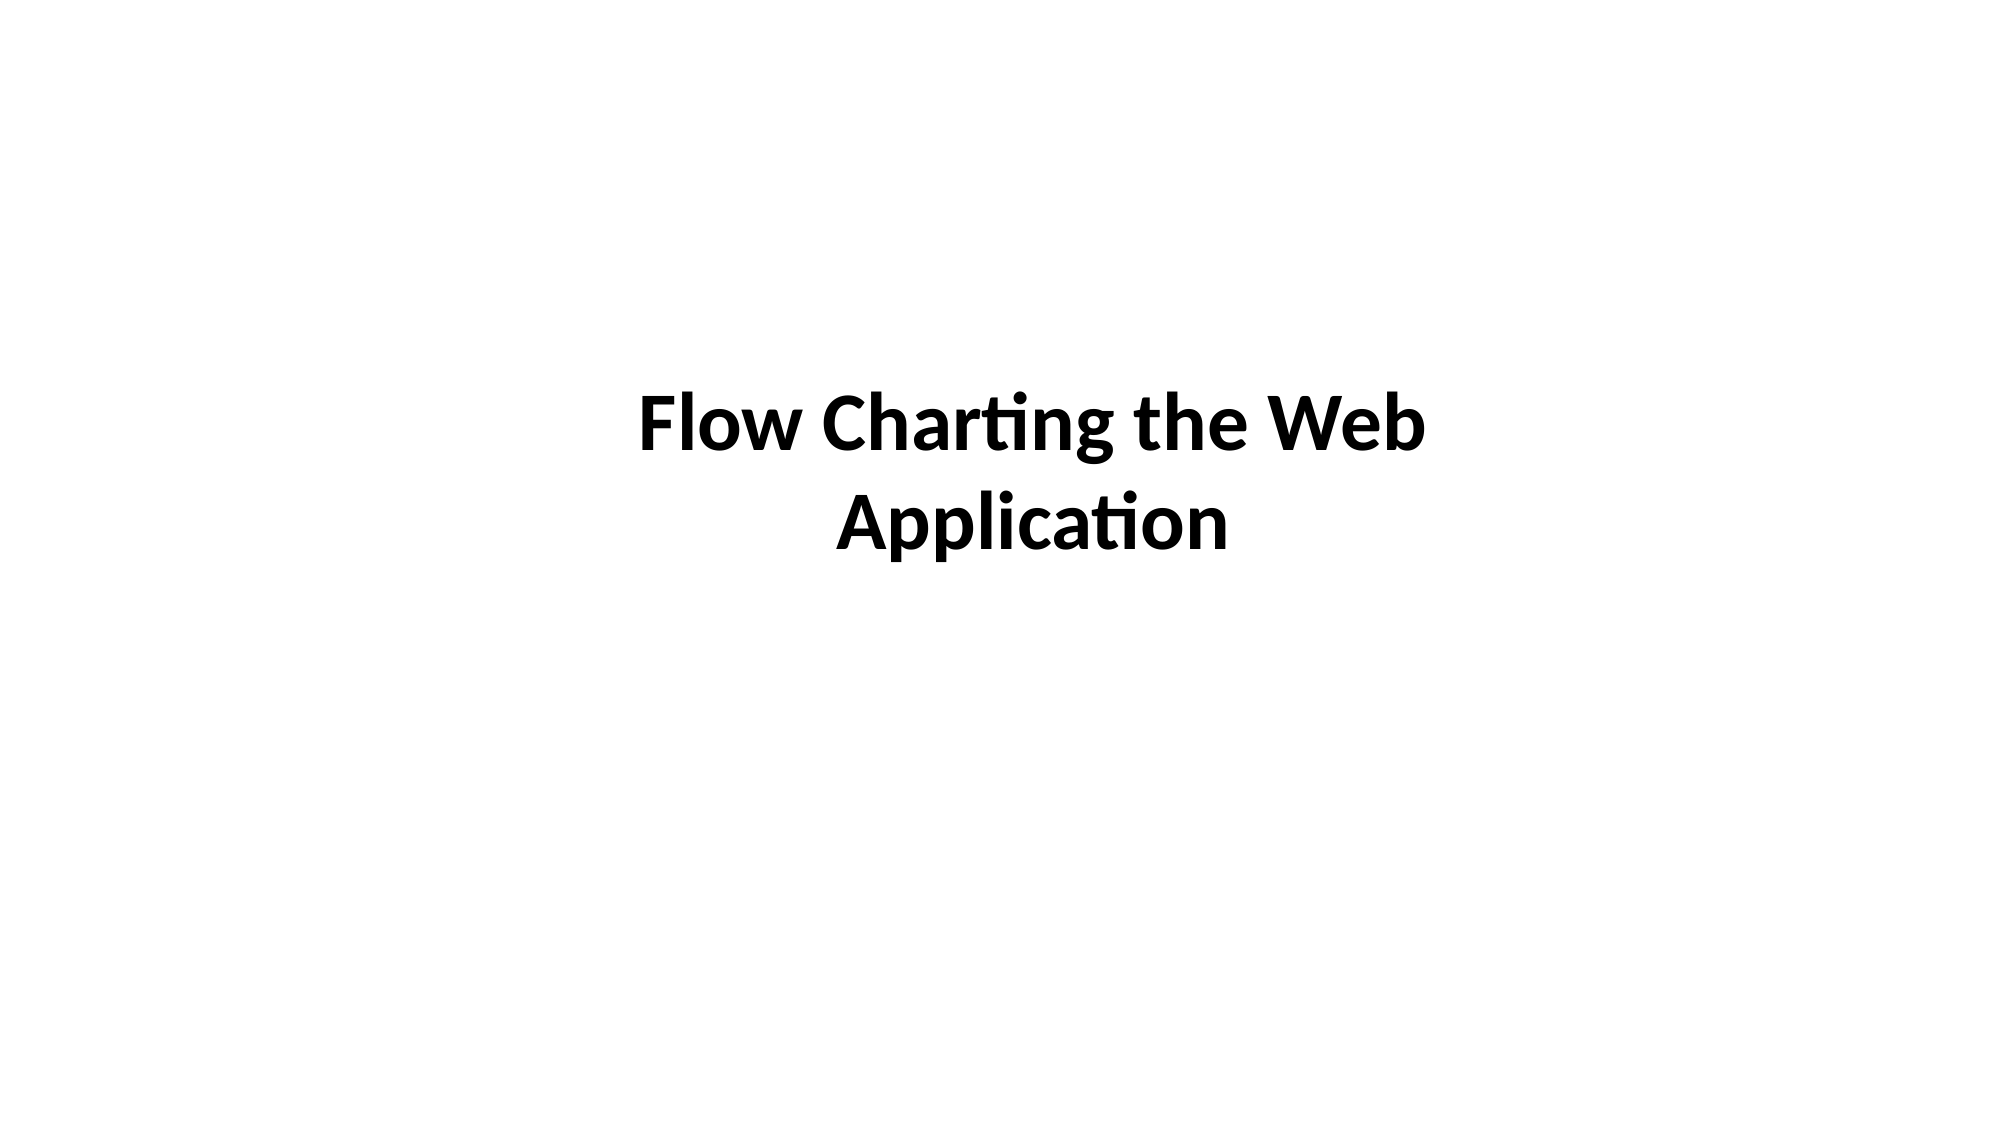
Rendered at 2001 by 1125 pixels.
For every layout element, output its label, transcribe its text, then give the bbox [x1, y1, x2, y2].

subtitle Flow Charting the Web Application [549, 359, 1517, 835]
